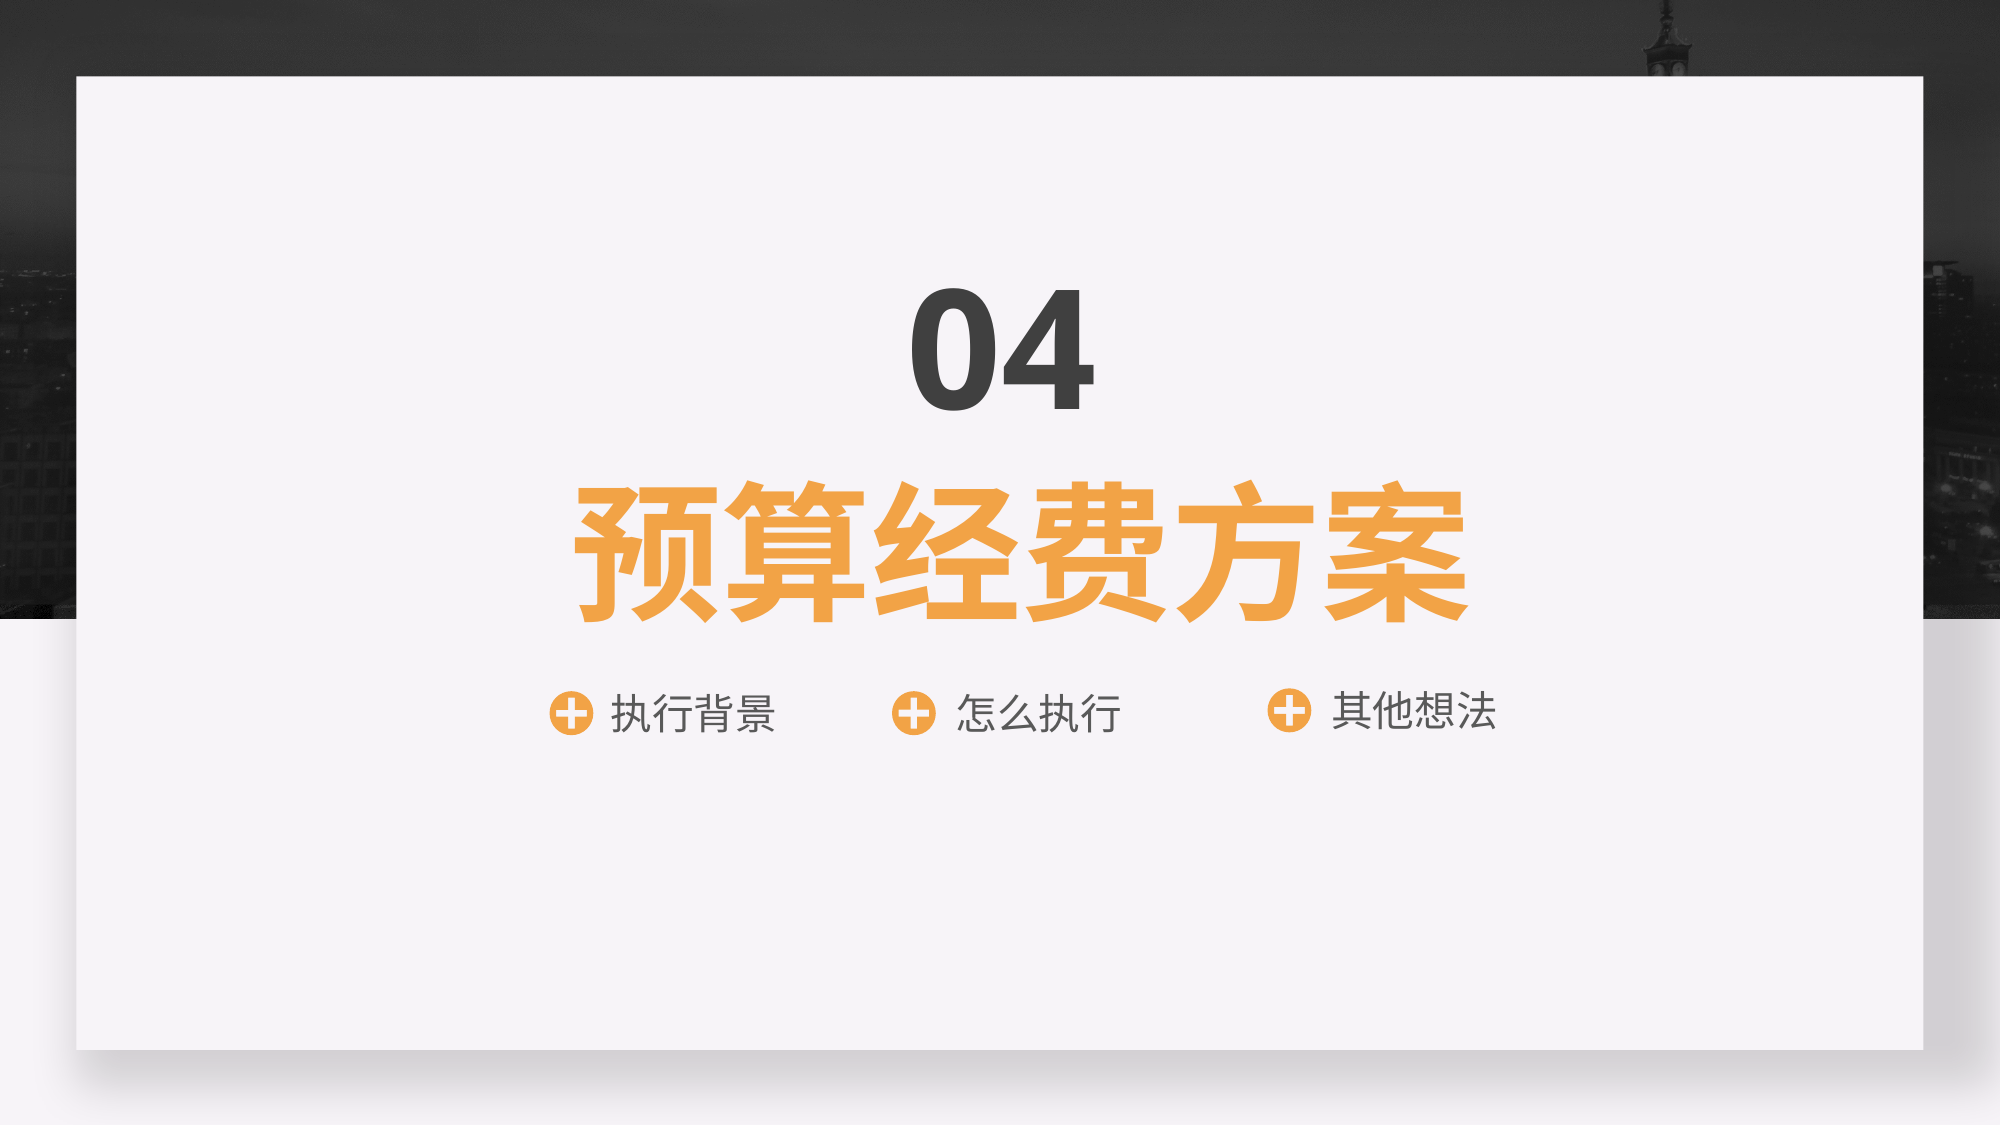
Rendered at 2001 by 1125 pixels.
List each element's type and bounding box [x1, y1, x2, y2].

text_box [75, 619, 1924, 1051]
picture [0, 0, 2000, 619]
text_box [549, 459, 1824, 746]
